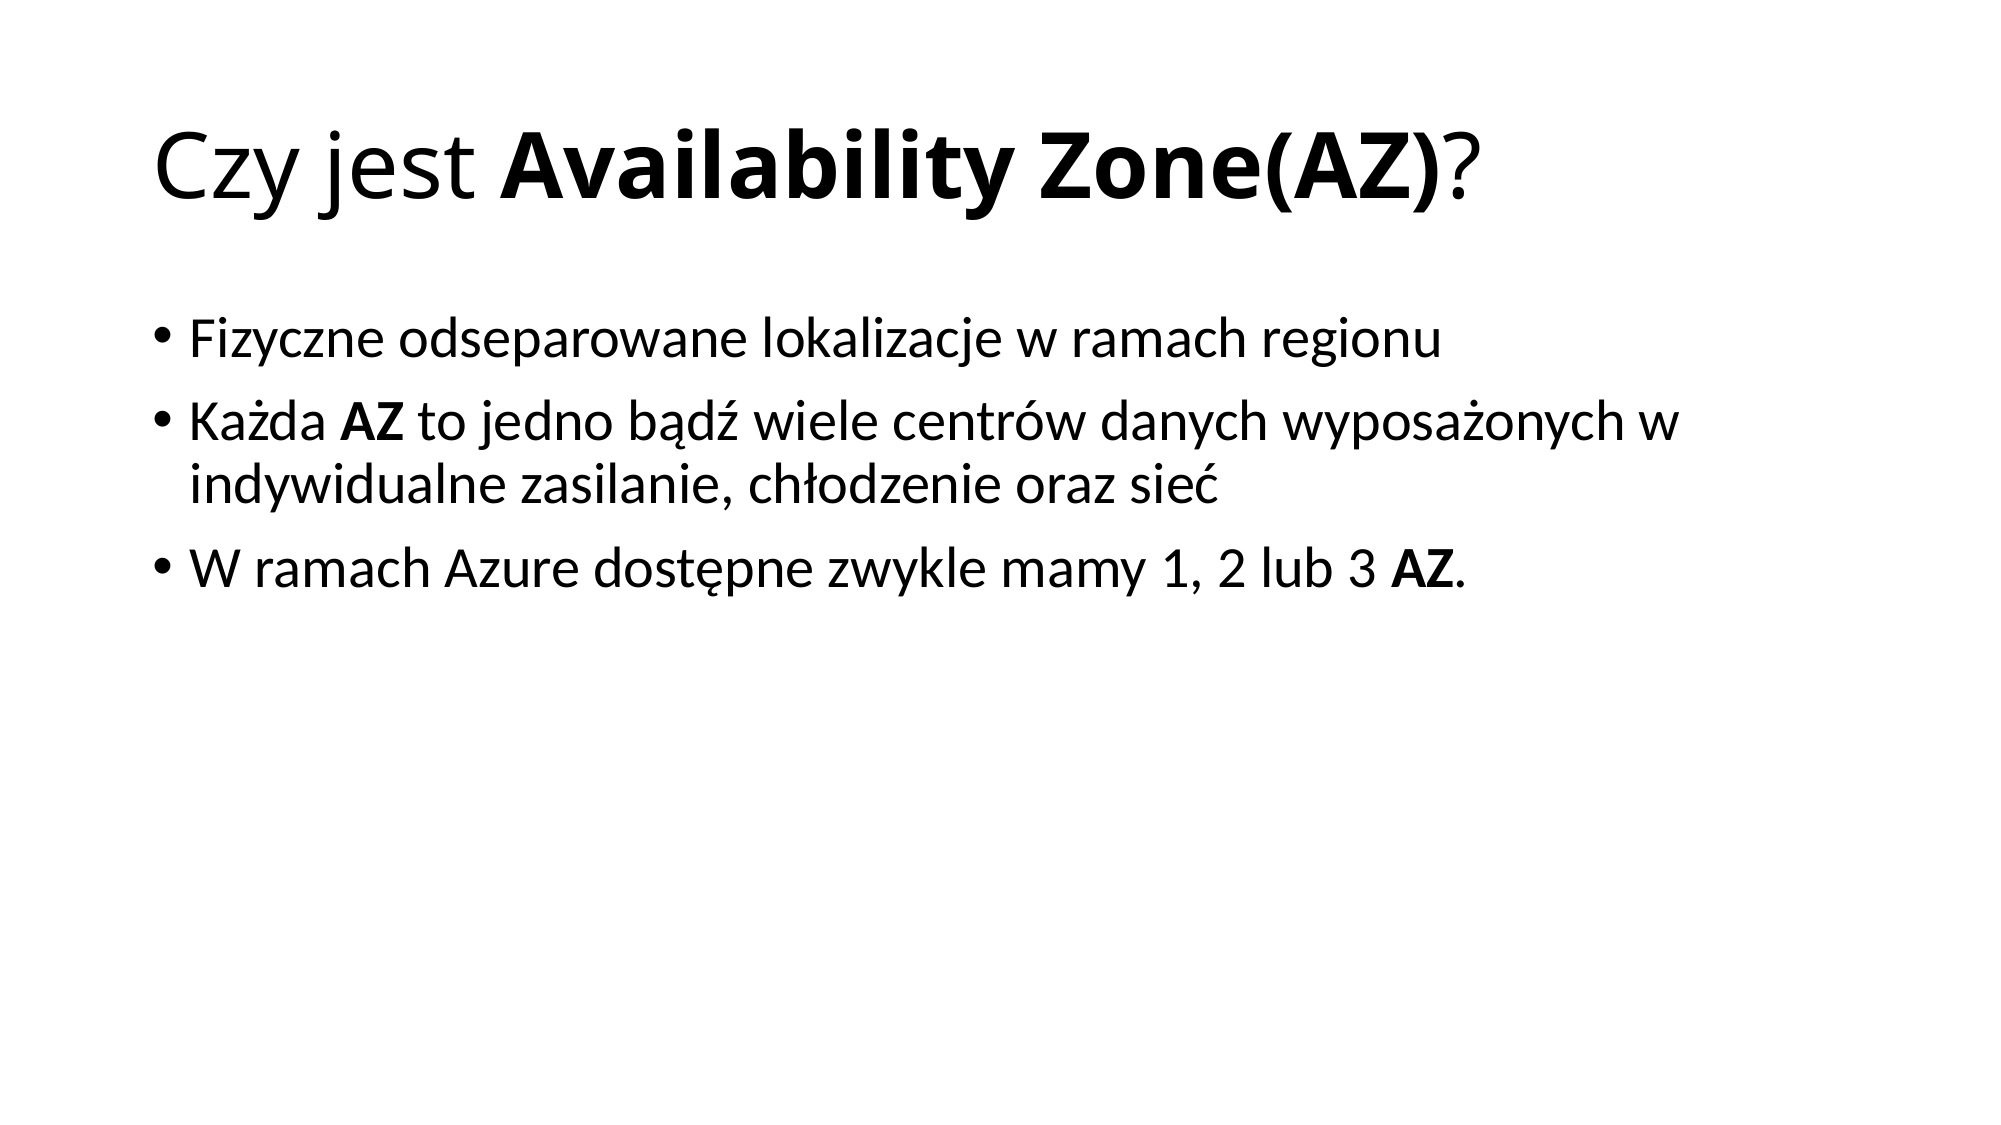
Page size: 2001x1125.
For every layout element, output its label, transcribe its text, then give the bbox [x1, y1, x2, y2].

list Fizyczne odseparowane lokalizacje w ramach regionu Każda AZ to jedno bądź wiele centrów danych wyposażonych w indywidualne zasilanie, chłodzenie oraz sieć W ramach Azure dostępne zwykle mamy 1, 2 lub 3 AZ. [137, 299, 1863, 1014]
title Czy jest Availability Zone(AZ)? [137, 59, 1863, 278]
